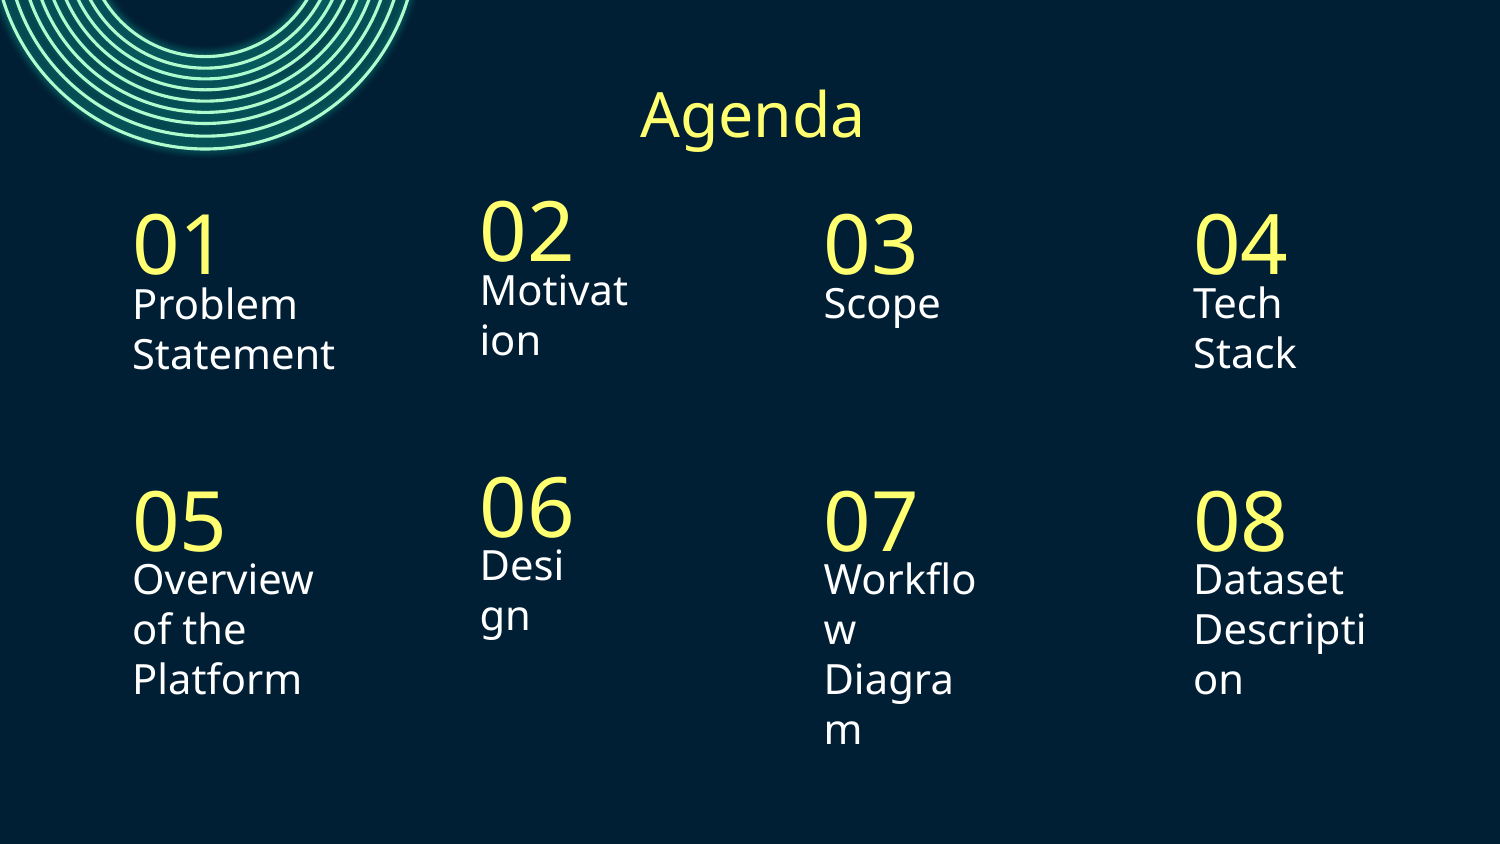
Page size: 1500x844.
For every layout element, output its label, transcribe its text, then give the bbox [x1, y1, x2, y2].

subtitle Dataset Description [1178, 538, 1391, 670]
subtitle Tech Stack [1178, 261, 1391, 310]
title 07 [808, 452, 948, 530]
subtitle Overview of the Platform [116, 538, 378, 670]
subtitle Design [464, 524, 588, 573]
subtitle Scope [808, 261, 1021, 310]
title 06 [464, 438, 604, 516]
subtitle Workflow Diagram [808, 538, 1004, 679]
title 04 [1178, 176, 1318, 254]
title 08 [1178, 452, 1318, 530]
subtitle Problem Statement [116, 263, 362, 312]
subtitle Motivation [464, 249, 652, 298]
title 03 [808, 176, 948, 254]
title 01 [116, 176, 257, 254]
title 05 [116, 452, 257, 530]
title Agenda [116, 88, 1390, 137]
title 02 [464, 162, 604, 240]
